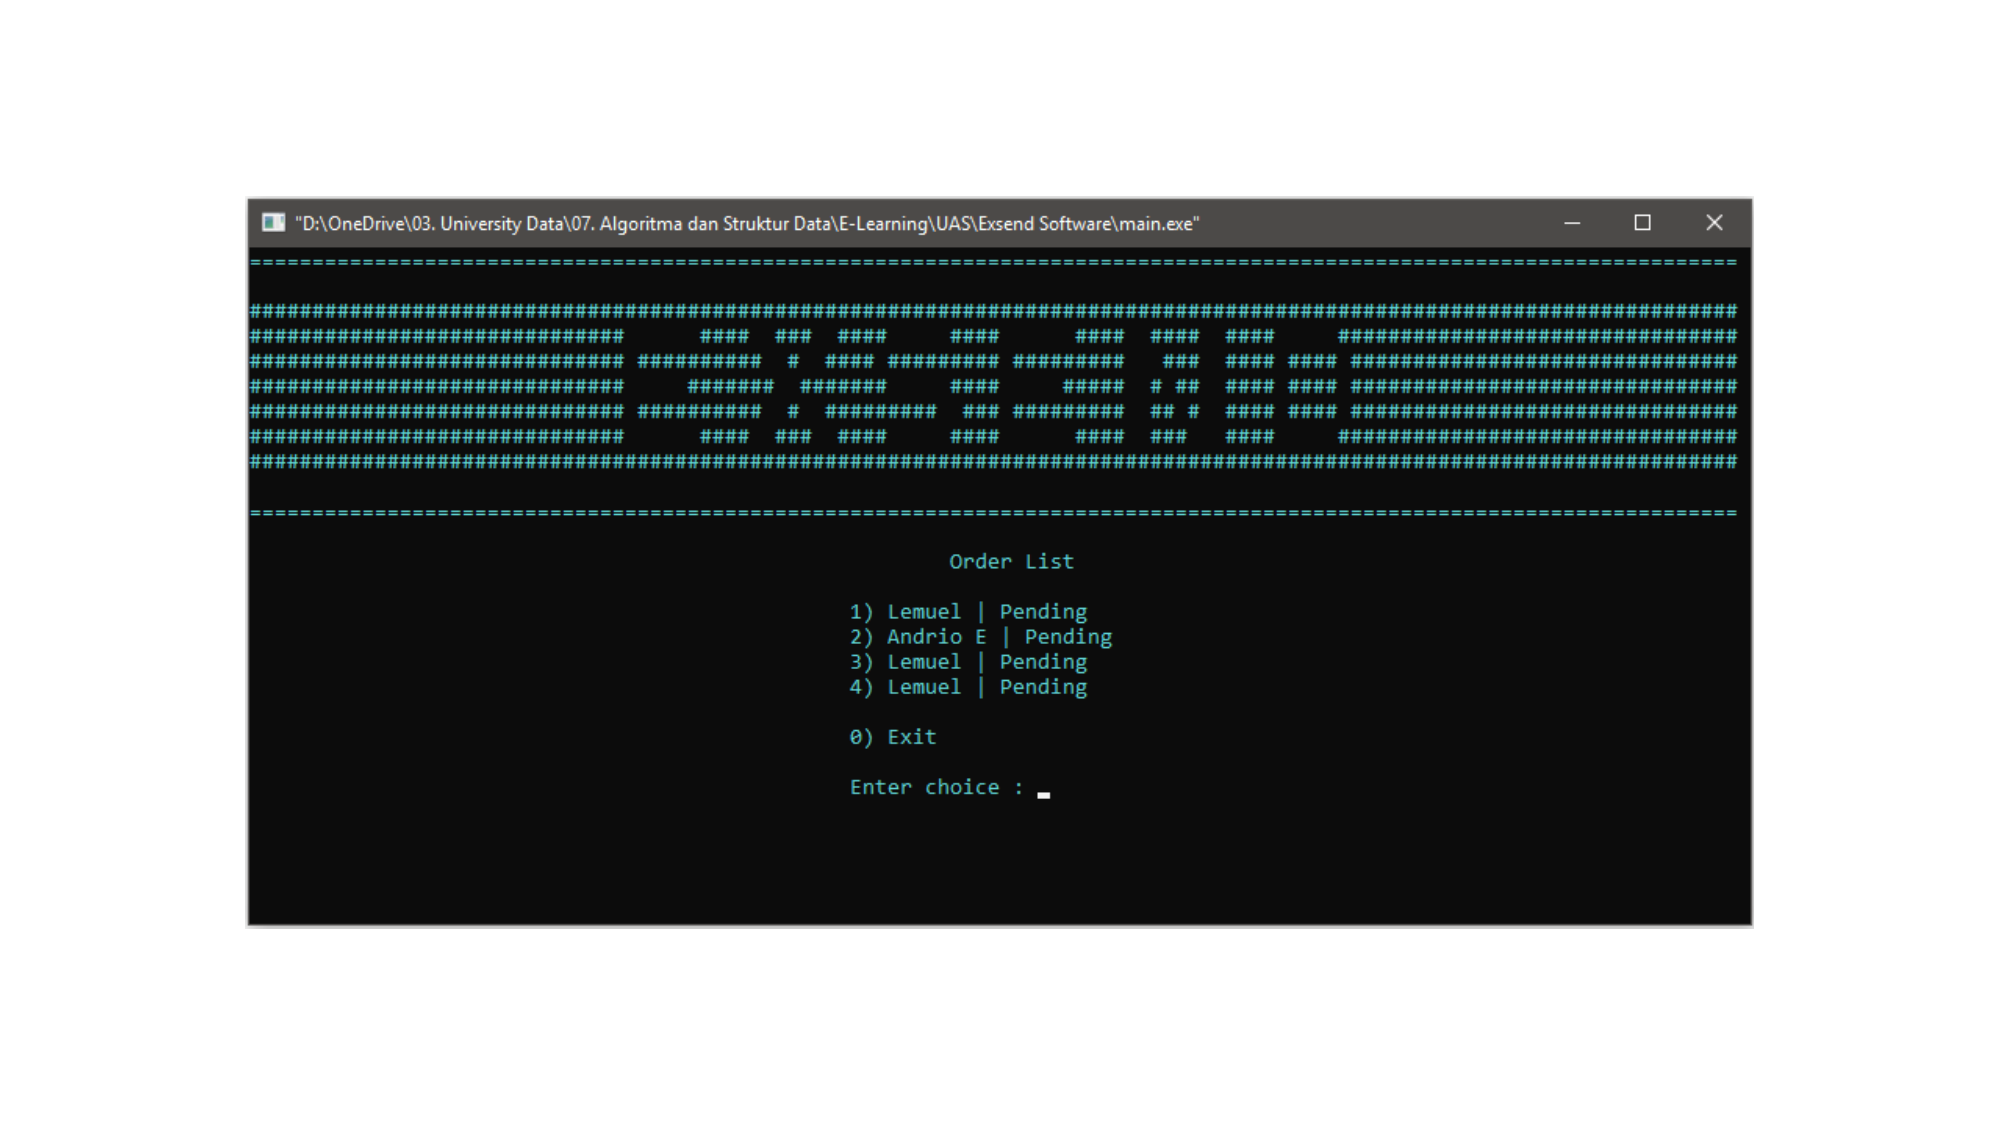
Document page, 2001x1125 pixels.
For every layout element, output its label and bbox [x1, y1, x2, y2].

picture [245, 196, 1754, 929]
